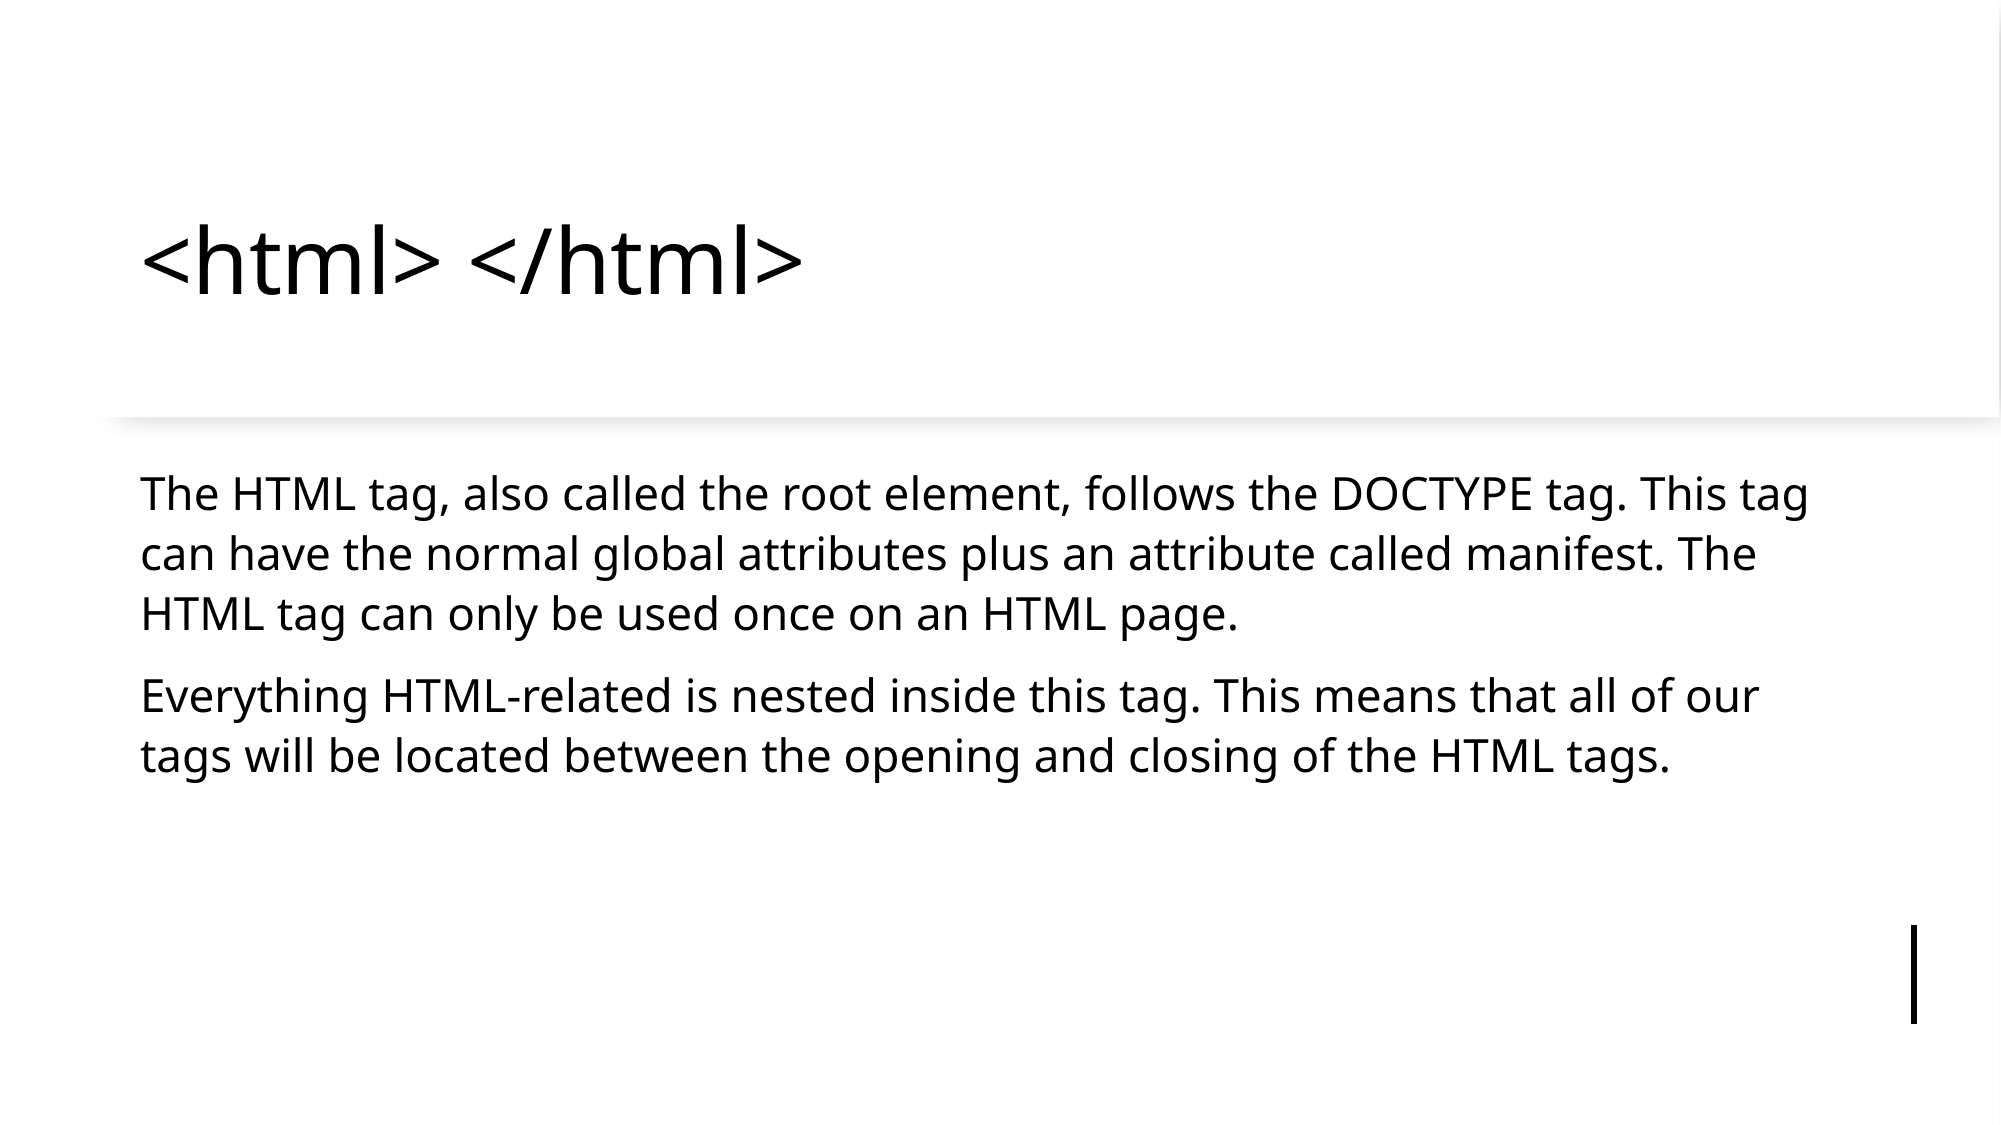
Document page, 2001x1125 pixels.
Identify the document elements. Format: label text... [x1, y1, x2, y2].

title <html> </html> [124, 140, 1828, 376]
list The HTML tag, also called the root element, follows the DOCTYPE tag. This tag can have the normal global attributes plus an attribute called manifest. The HTML tag can only be used once on an HTML page. Everything HTML-related is nested inside this tag. This means that all of our tags will be located between the opening and closing of the HTML tags. [124, 451, 1828, 987]
